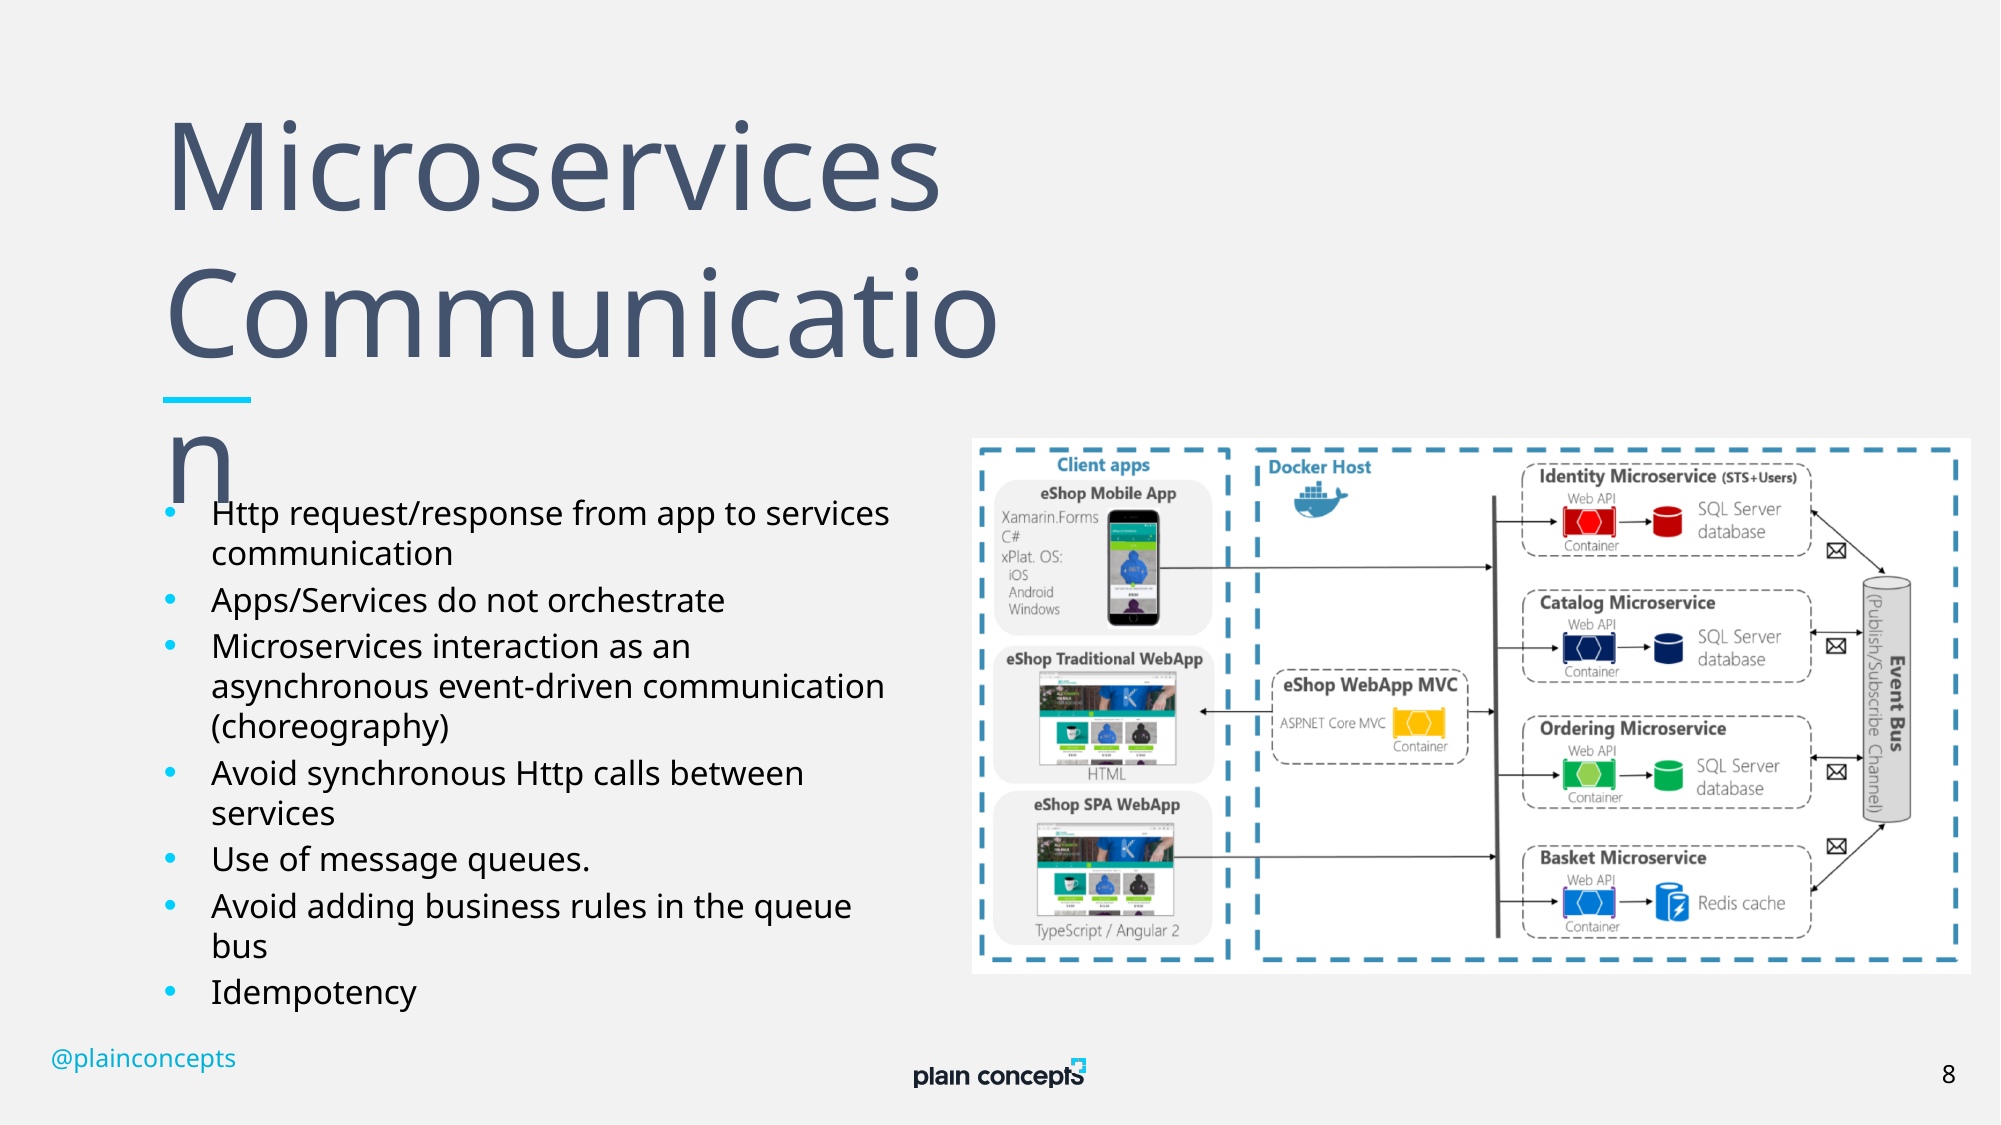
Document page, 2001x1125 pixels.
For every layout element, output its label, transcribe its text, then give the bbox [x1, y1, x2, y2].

list Http request/response from app to services communication Apps/Services do not orchestrate Microservices interaction as an asynchronous event-driven communication (choreography) Avoid synchronous Http calls between services Use of message queues. Avoid adding business rules in the queue bus Idempotency [149, 484, 911, 1010]
title Microservices Communication [149, 81, 1075, 400]
picture [972, 437, 1972, 974]
slide_number 8 [1844, 1045, 1971, 1106]
picture [914, 1058, 1086, 1088]
footer @plainconcepts [35, 1042, 342, 1103]
